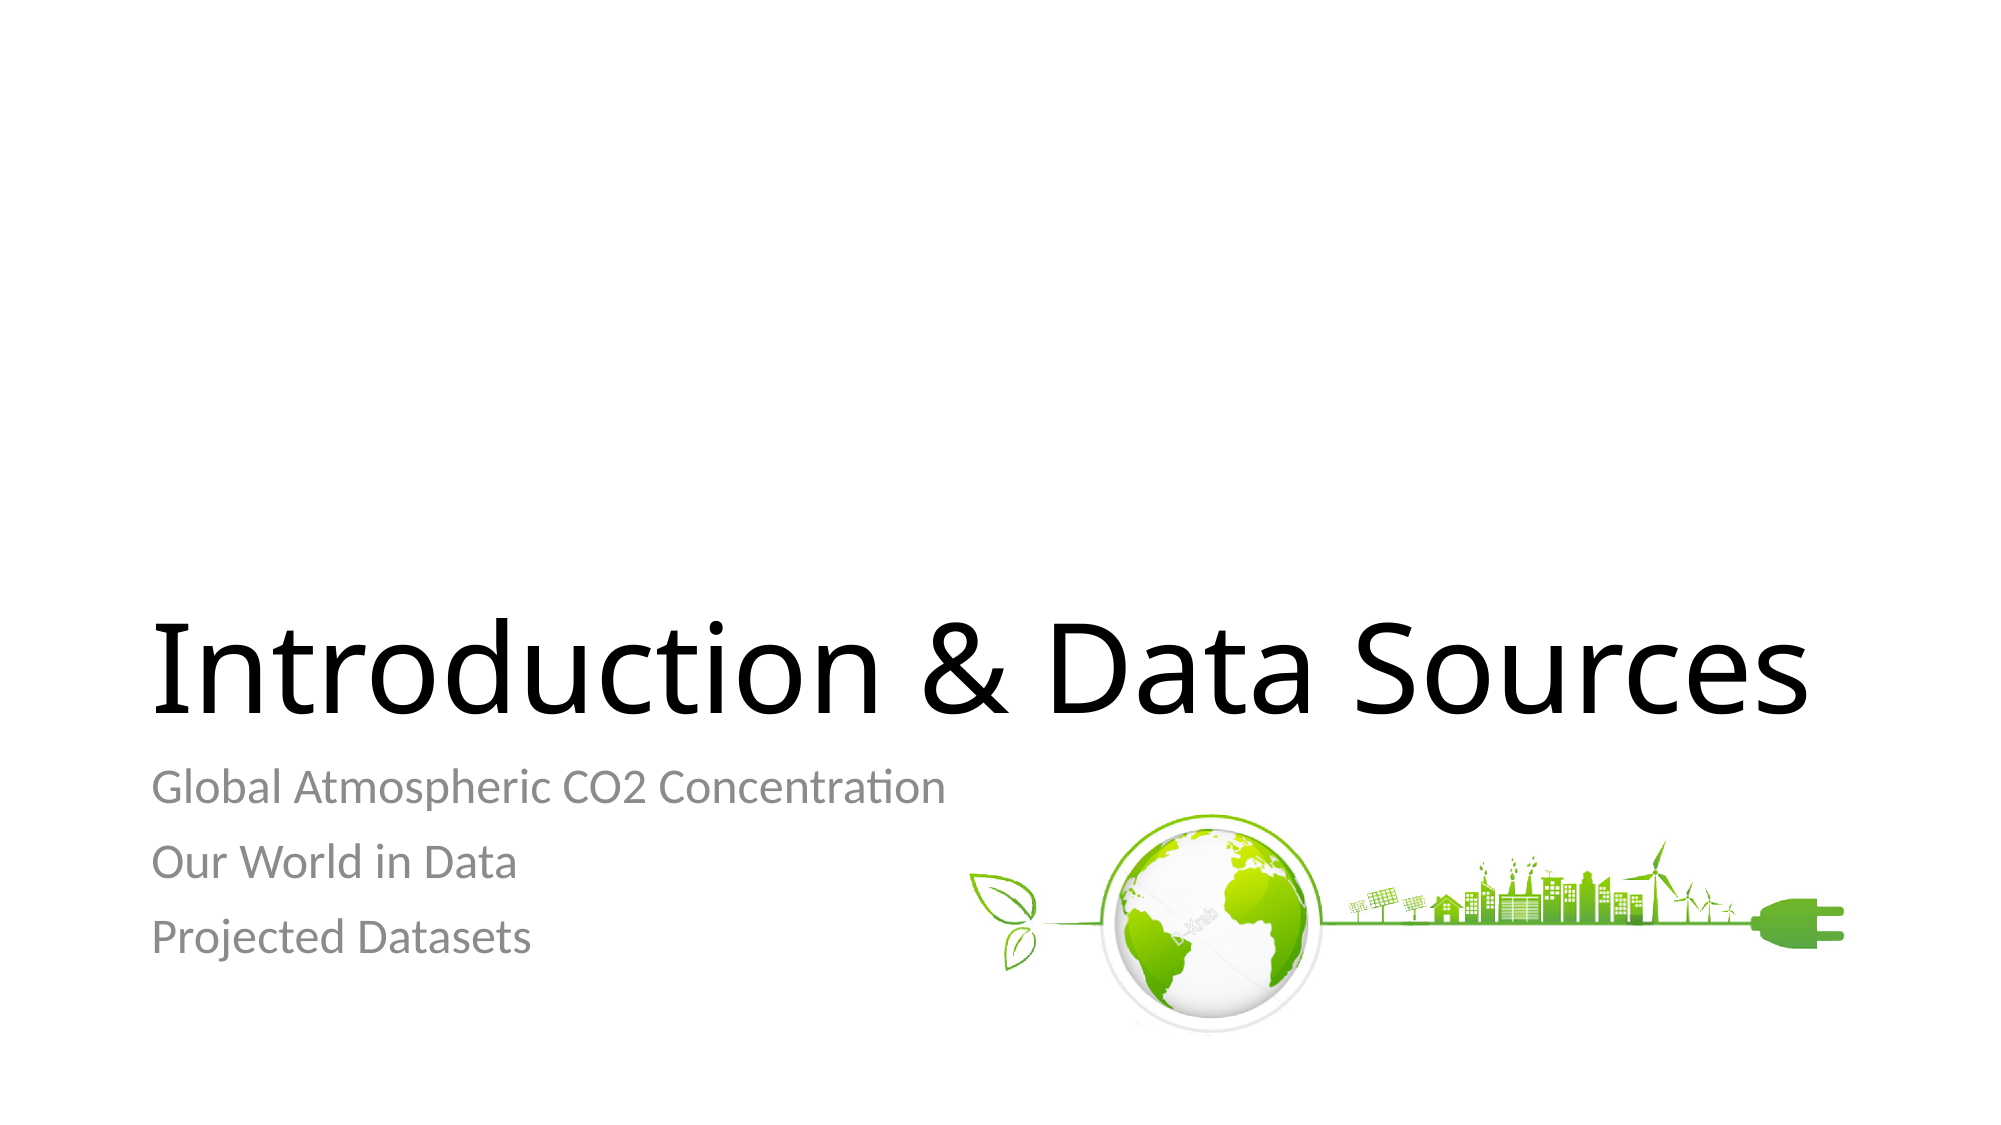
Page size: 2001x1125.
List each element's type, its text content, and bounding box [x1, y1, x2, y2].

list Global Atmospheric CO2 Concentration Our World in Data Projected Datasets [136, 752, 959, 999]
picture [959, 748, 1959, 1079]
title Introduction & Data Sources [136, 280, 1862, 749]
